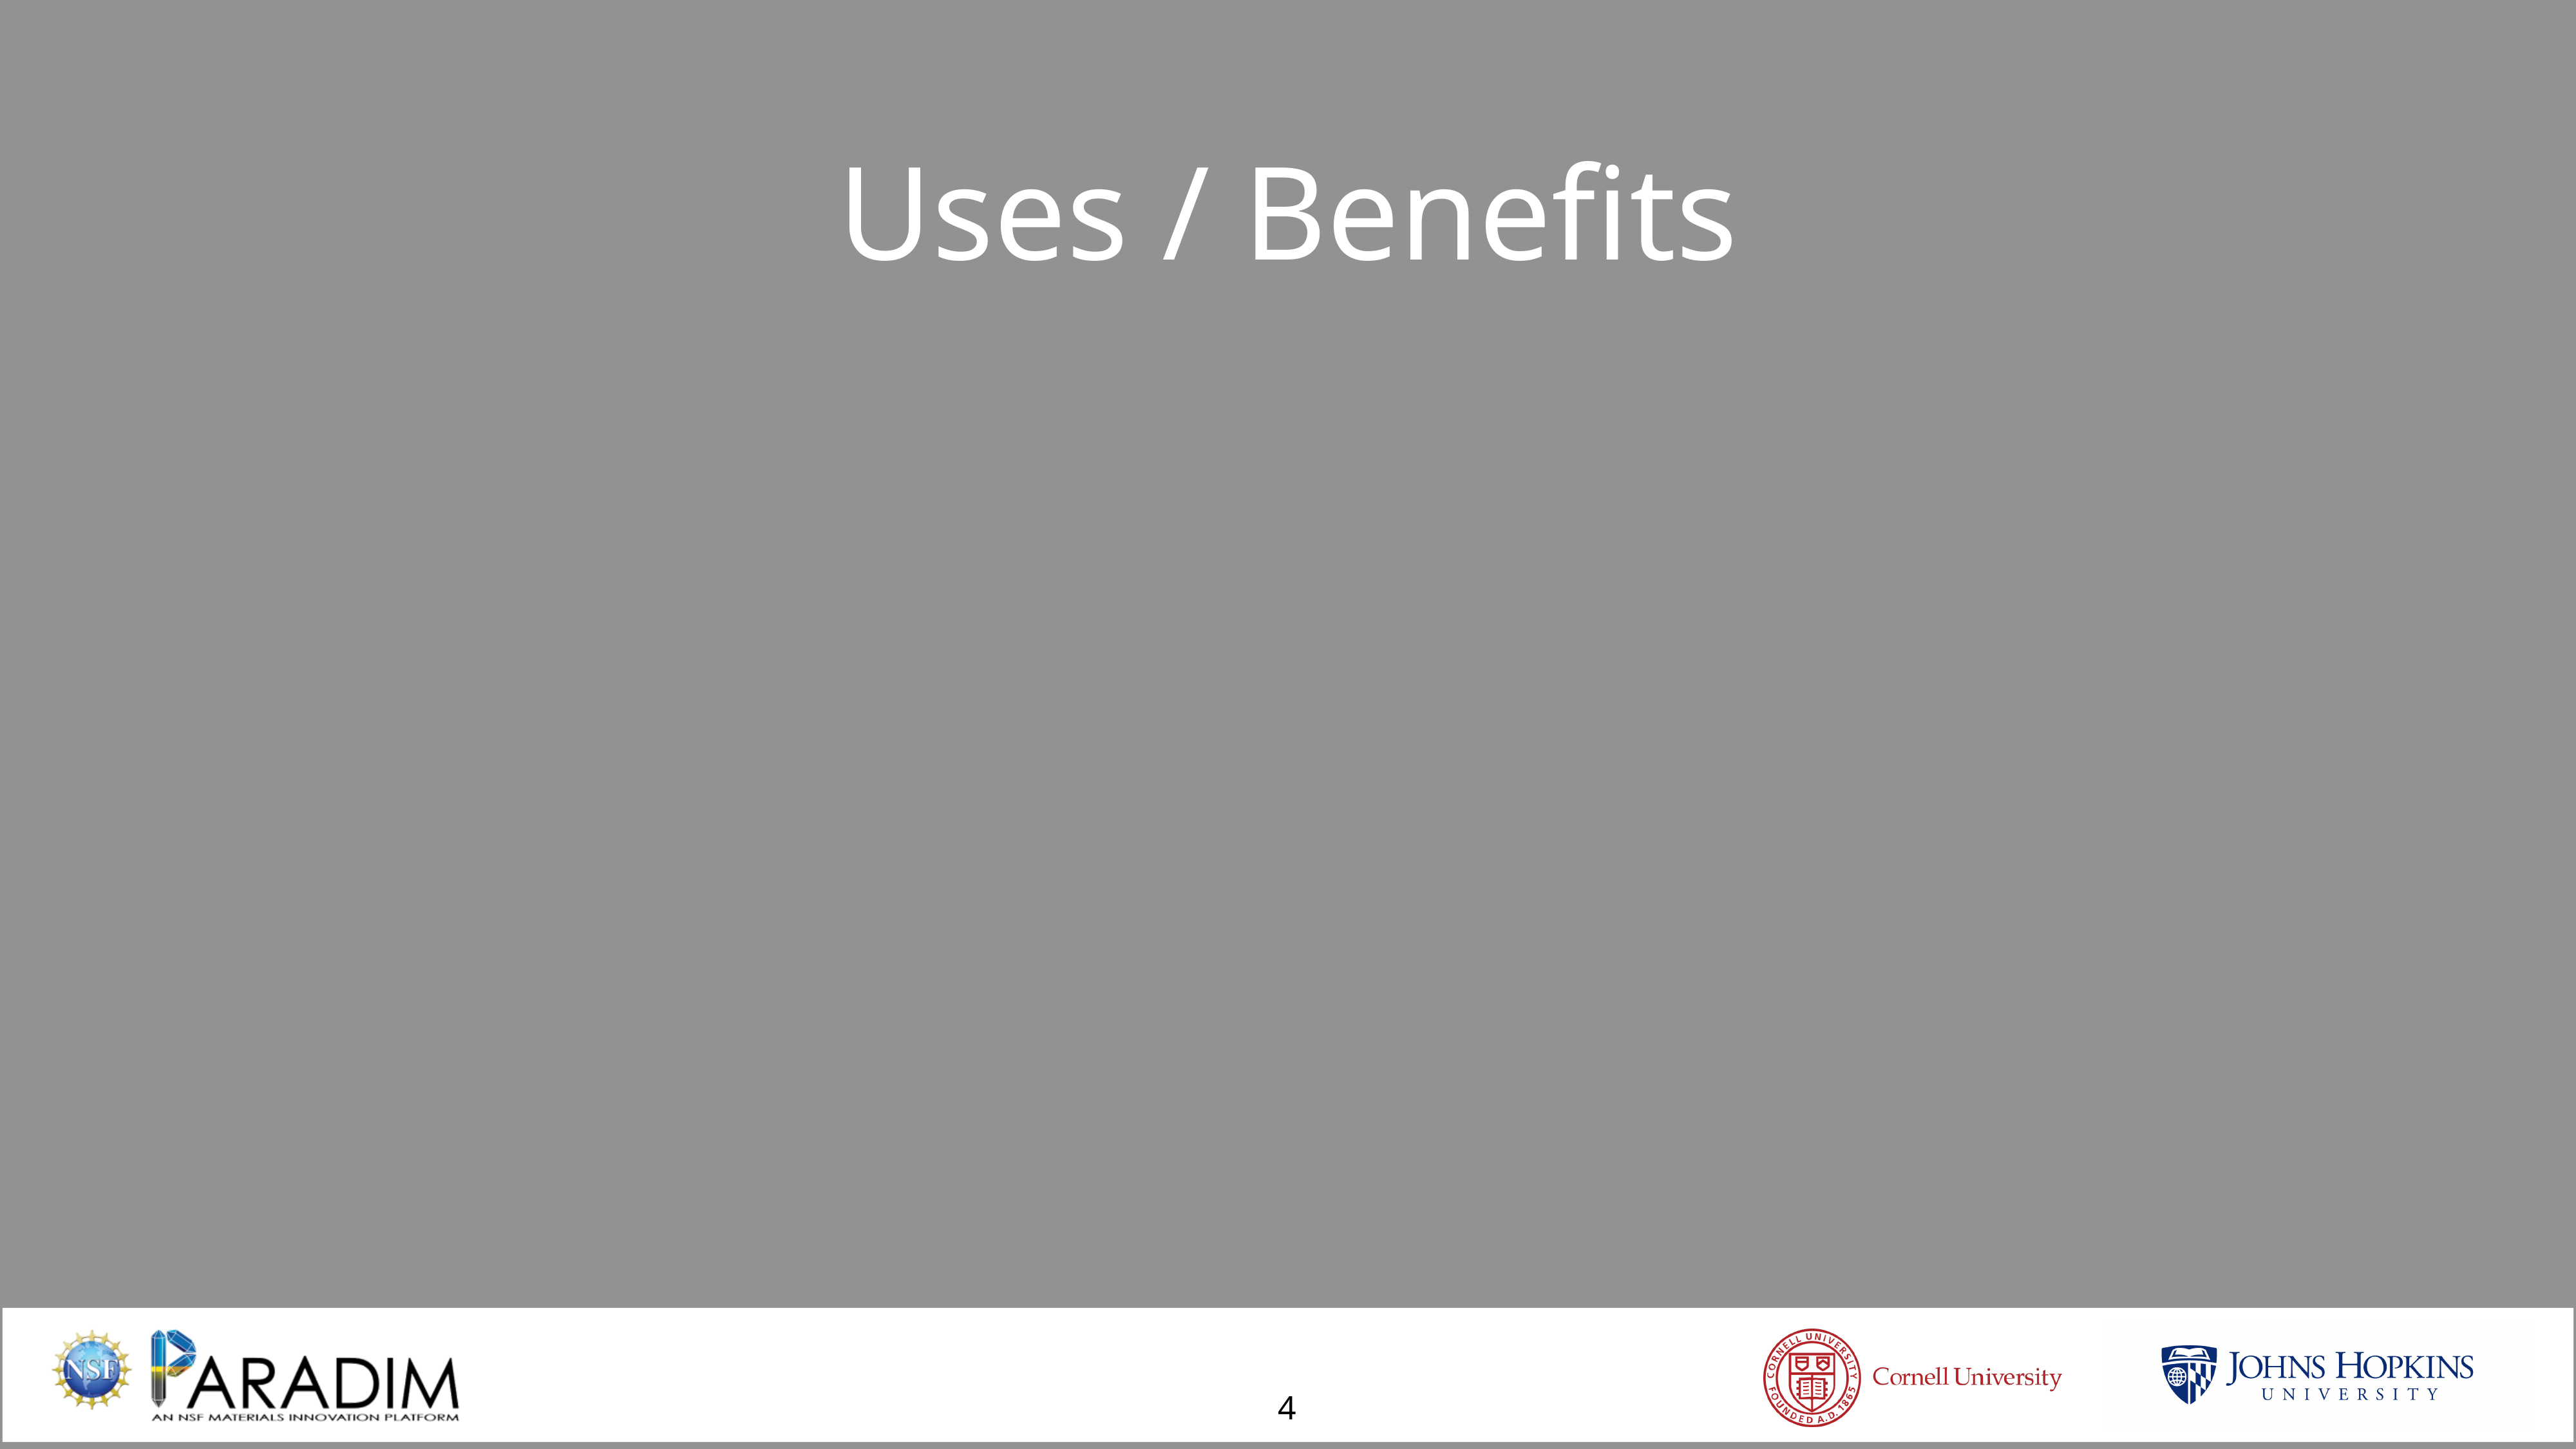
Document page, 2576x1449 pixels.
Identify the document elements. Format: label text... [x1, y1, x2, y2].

picture [1763, 1329, 2062, 1427]
title Uses / Benefits [176, 68, 2400, 349]
slide_number 4 [1263, 1381, 1312, 1431]
picture [2103, 1322, 2532, 1428]
picture [44, 1322, 468, 1428]
